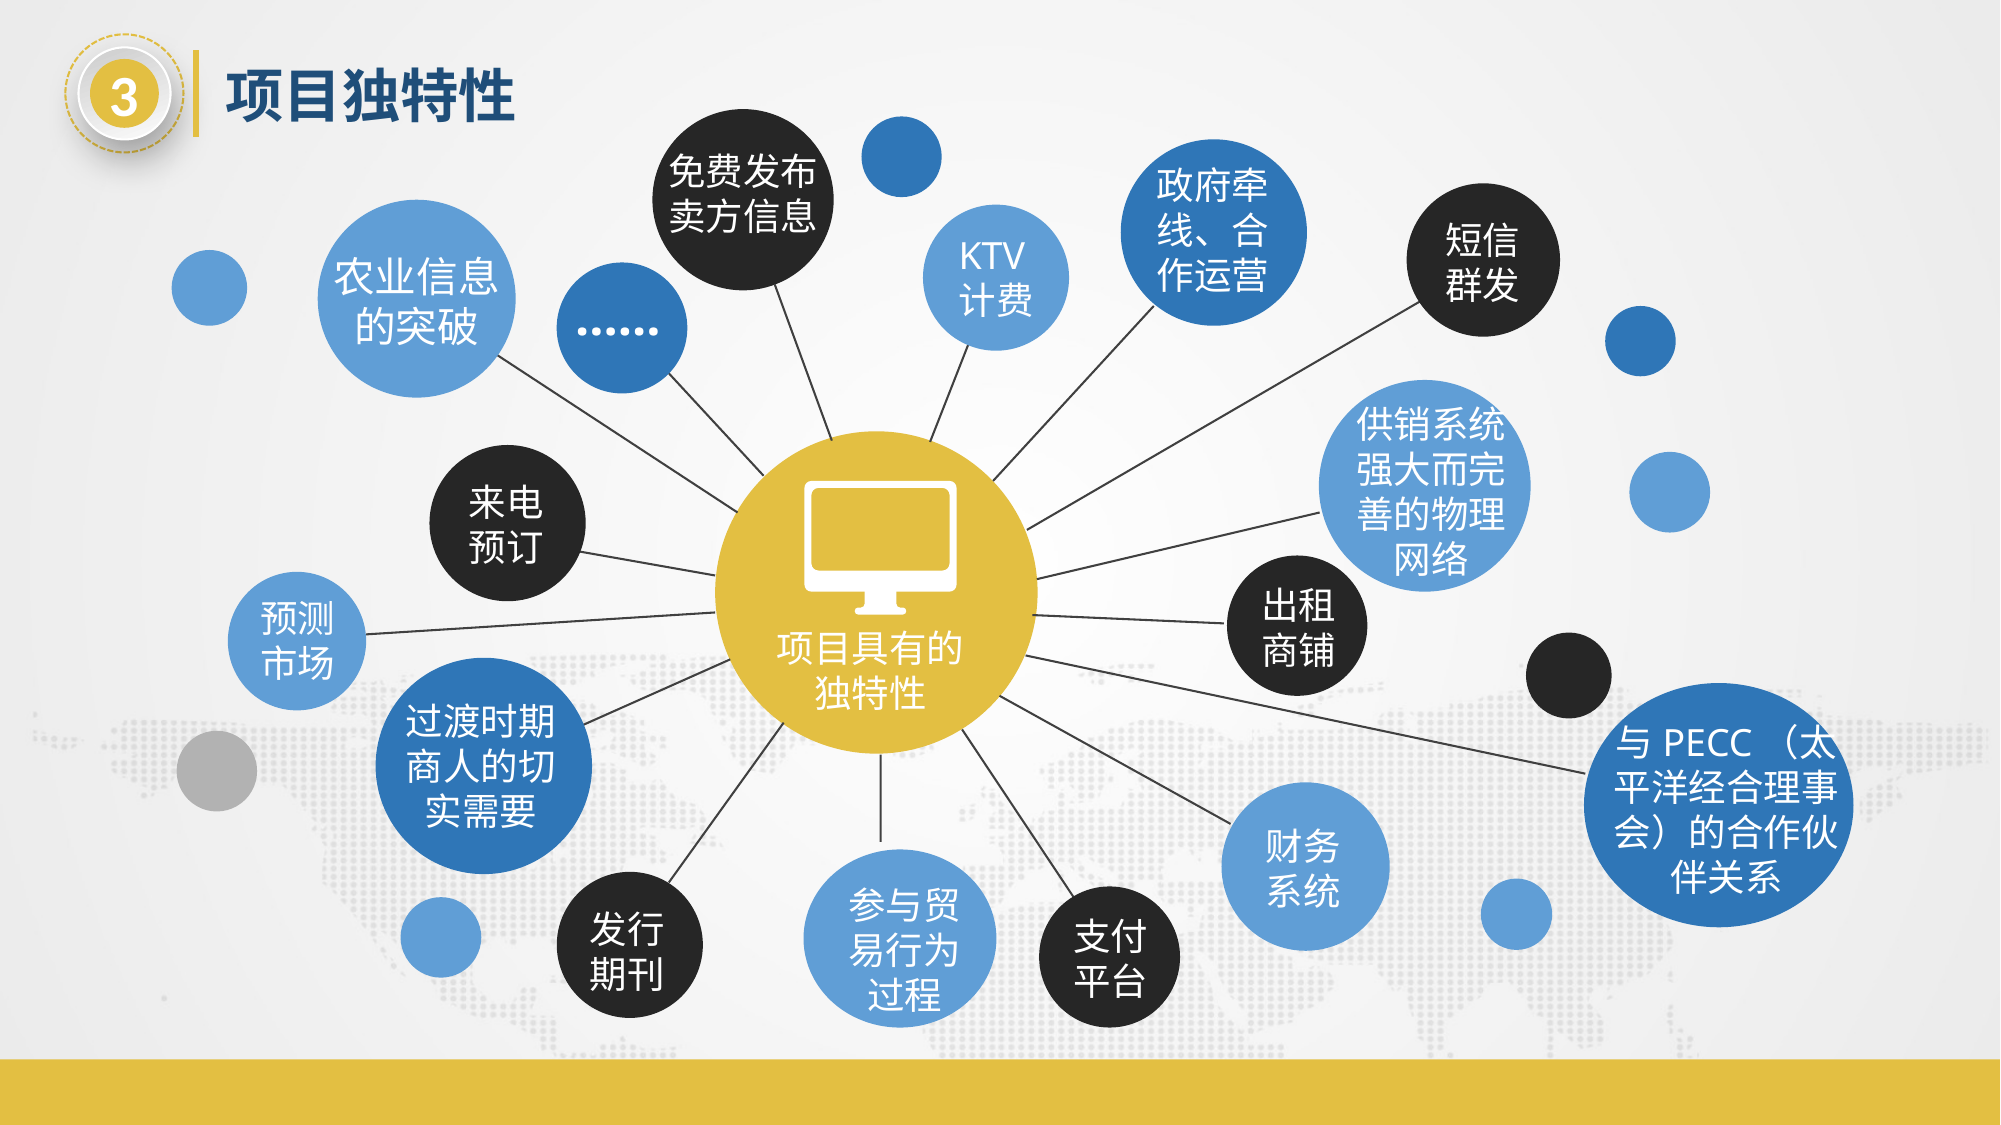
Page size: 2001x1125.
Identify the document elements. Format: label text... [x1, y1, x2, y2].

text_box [922, 204, 1070, 351]
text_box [803, 849, 997, 1028]
text_box 项目具有的独特性 [748, 617, 993, 722]
text_box [176, 730, 258, 812]
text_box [556, 871, 703, 1018]
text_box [317, 199, 516, 398]
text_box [1318, 379, 1534, 592]
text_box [804, 480, 957, 615]
text_box [1525, 632, 1612, 719]
picture [0, 0, 2001, 1125]
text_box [1039, 886, 1181, 1028]
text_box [375, 657, 593, 875]
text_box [551, 262, 688, 394]
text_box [652, 109, 834, 291]
text_box [715, 431, 1038, 704]
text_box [1583, 682, 1854, 928]
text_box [65, 34, 534, 153]
text_box [0, 1058, 2000, 1125]
text_box [861, 116, 942, 198]
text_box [1406, 183, 1561, 337]
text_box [429, 444, 586, 602]
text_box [1226, 555, 1368, 696]
text_box [400, 897, 482, 978]
text_box [1480, 878, 1553, 950]
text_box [1120, 139, 1307, 326]
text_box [1221, 782, 1390, 951]
text_box [171, 249, 248, 326]
text_box [780, 722, 973, 754]
text_box [1605, 305, 1676, 377]
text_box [227, 571, 367, 711]
text_box [1629, 451, 1711, 533]
